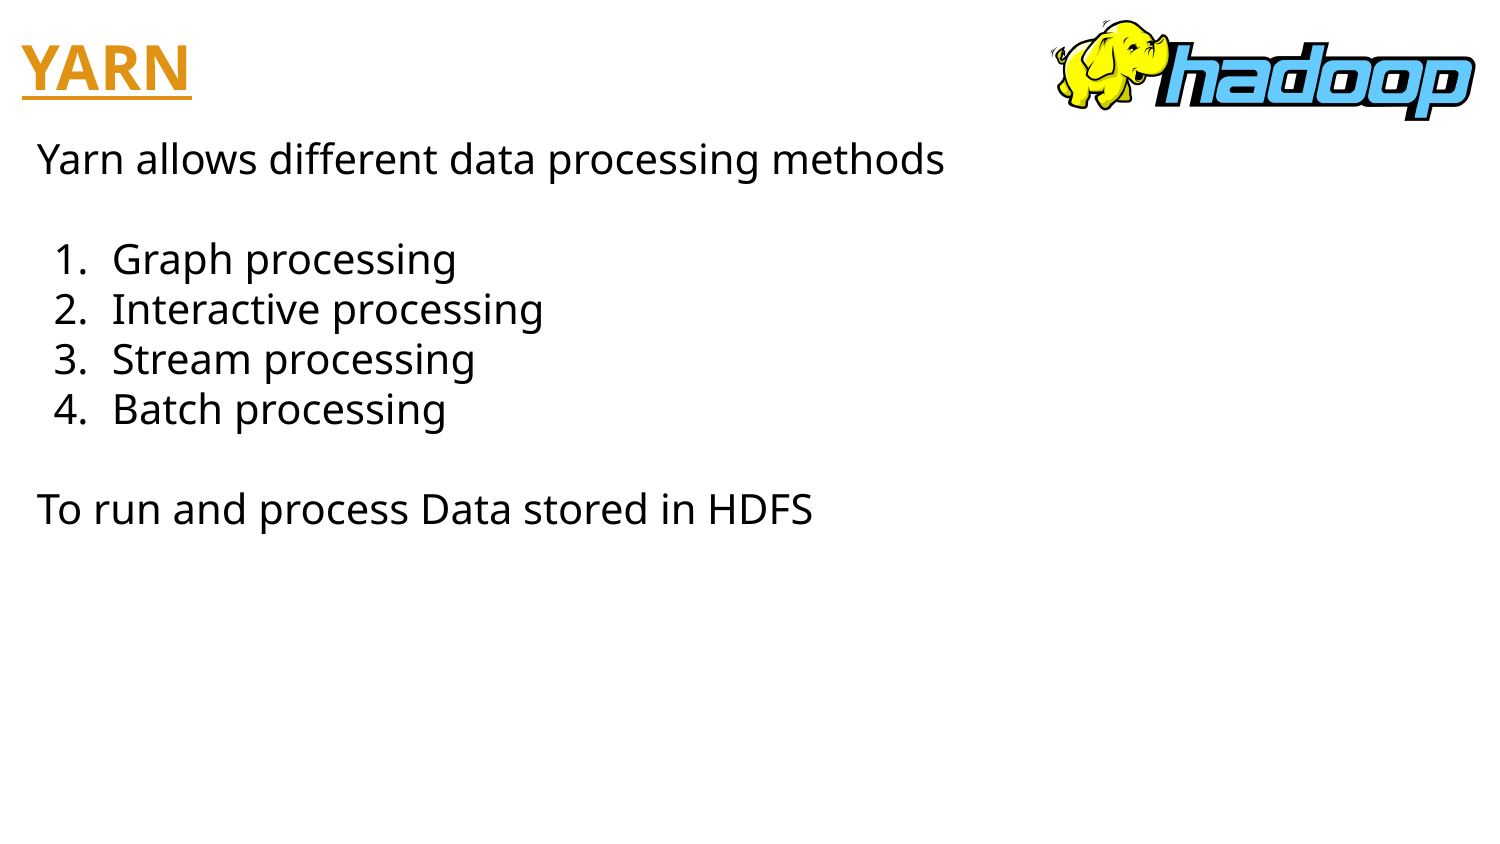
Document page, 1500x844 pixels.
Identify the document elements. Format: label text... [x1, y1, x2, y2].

picture [1044, 13, 1482, 127]
title YARN [6, 13, 1042, 108]
text_box Yarn allows different data processing methods Graph processing Interactive processing Stream processing Batch processing To run and process Data stored in HDFS [21, 117, 1331, 548]
